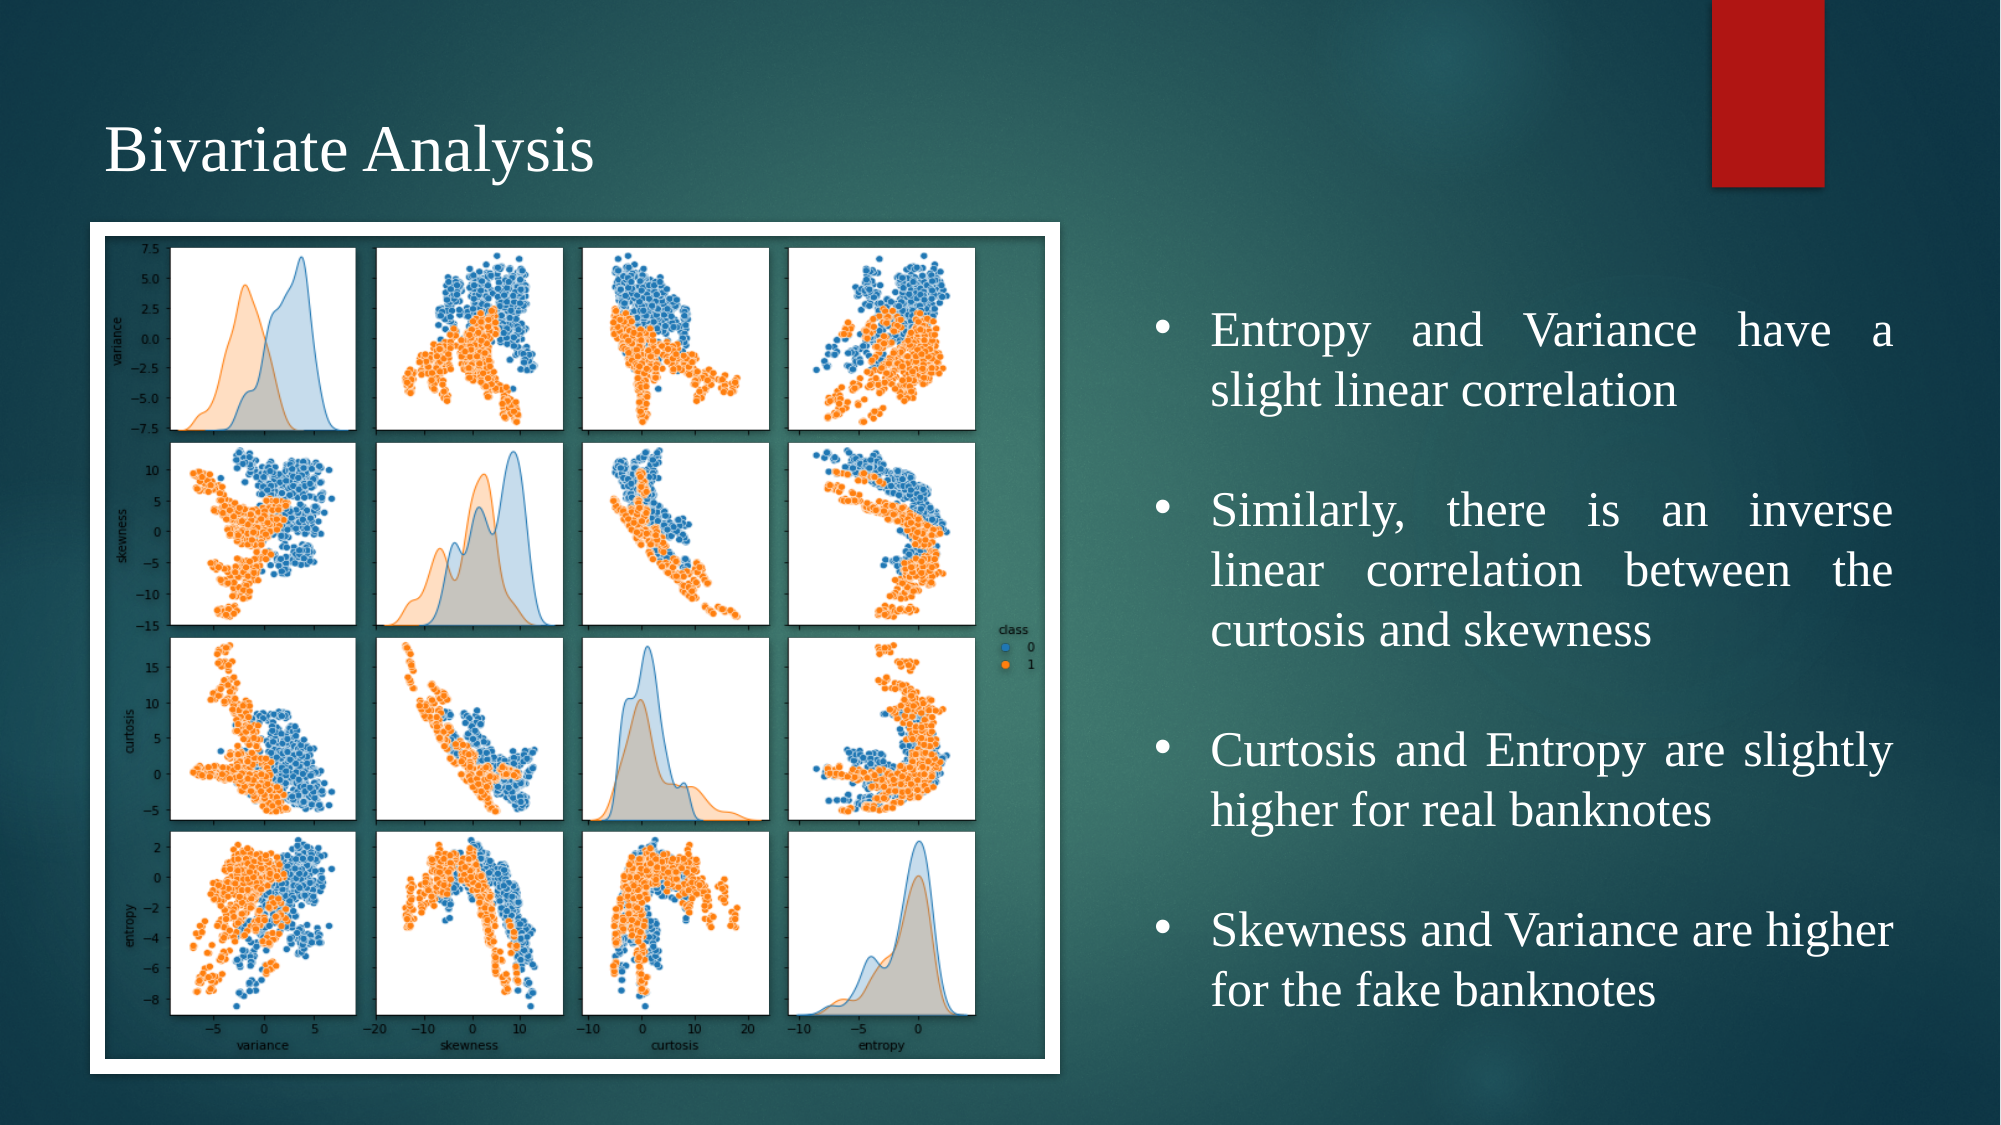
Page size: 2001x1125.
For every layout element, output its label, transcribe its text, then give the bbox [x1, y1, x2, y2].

picture [0, 0, 2001, 1125]
text_box Entropy and Variance have a slight linear correlation Similarly, there is an inverse linear correlation between the curtosis and skewness Curtosis and Entropy are slightly higher for real banknotes Skewness and Variance are higher for the fake banknotes [1139, 289, 1910, 1025]
text_box Bivariate Analysis [89, 96, 698, 192]
